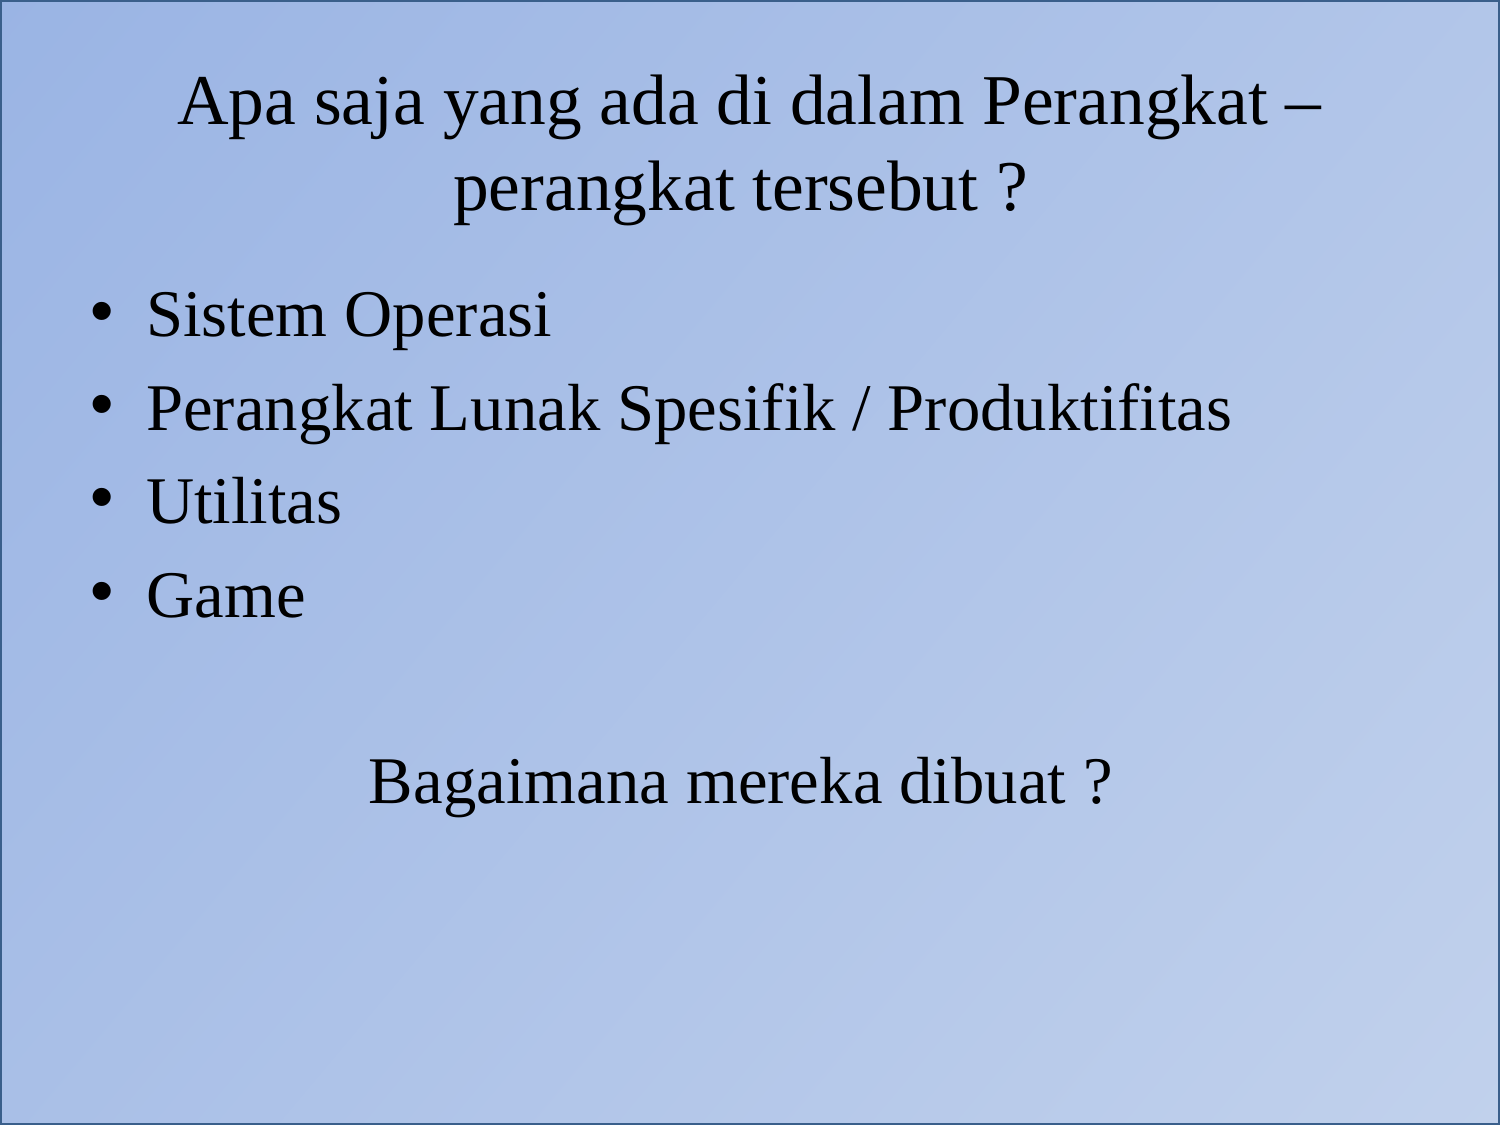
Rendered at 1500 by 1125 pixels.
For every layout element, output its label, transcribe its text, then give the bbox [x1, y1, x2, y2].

list Sistem Operasi Perangkat Lunak Spesifik / Produktifitas Utilitas Game Bagaimana mereka dibuat ? [75, 262, 1425, 1005]
title Apa saja yang ada di dalam Perangkat – perangkat tersebut ? [75, 45, 1425, 233]
